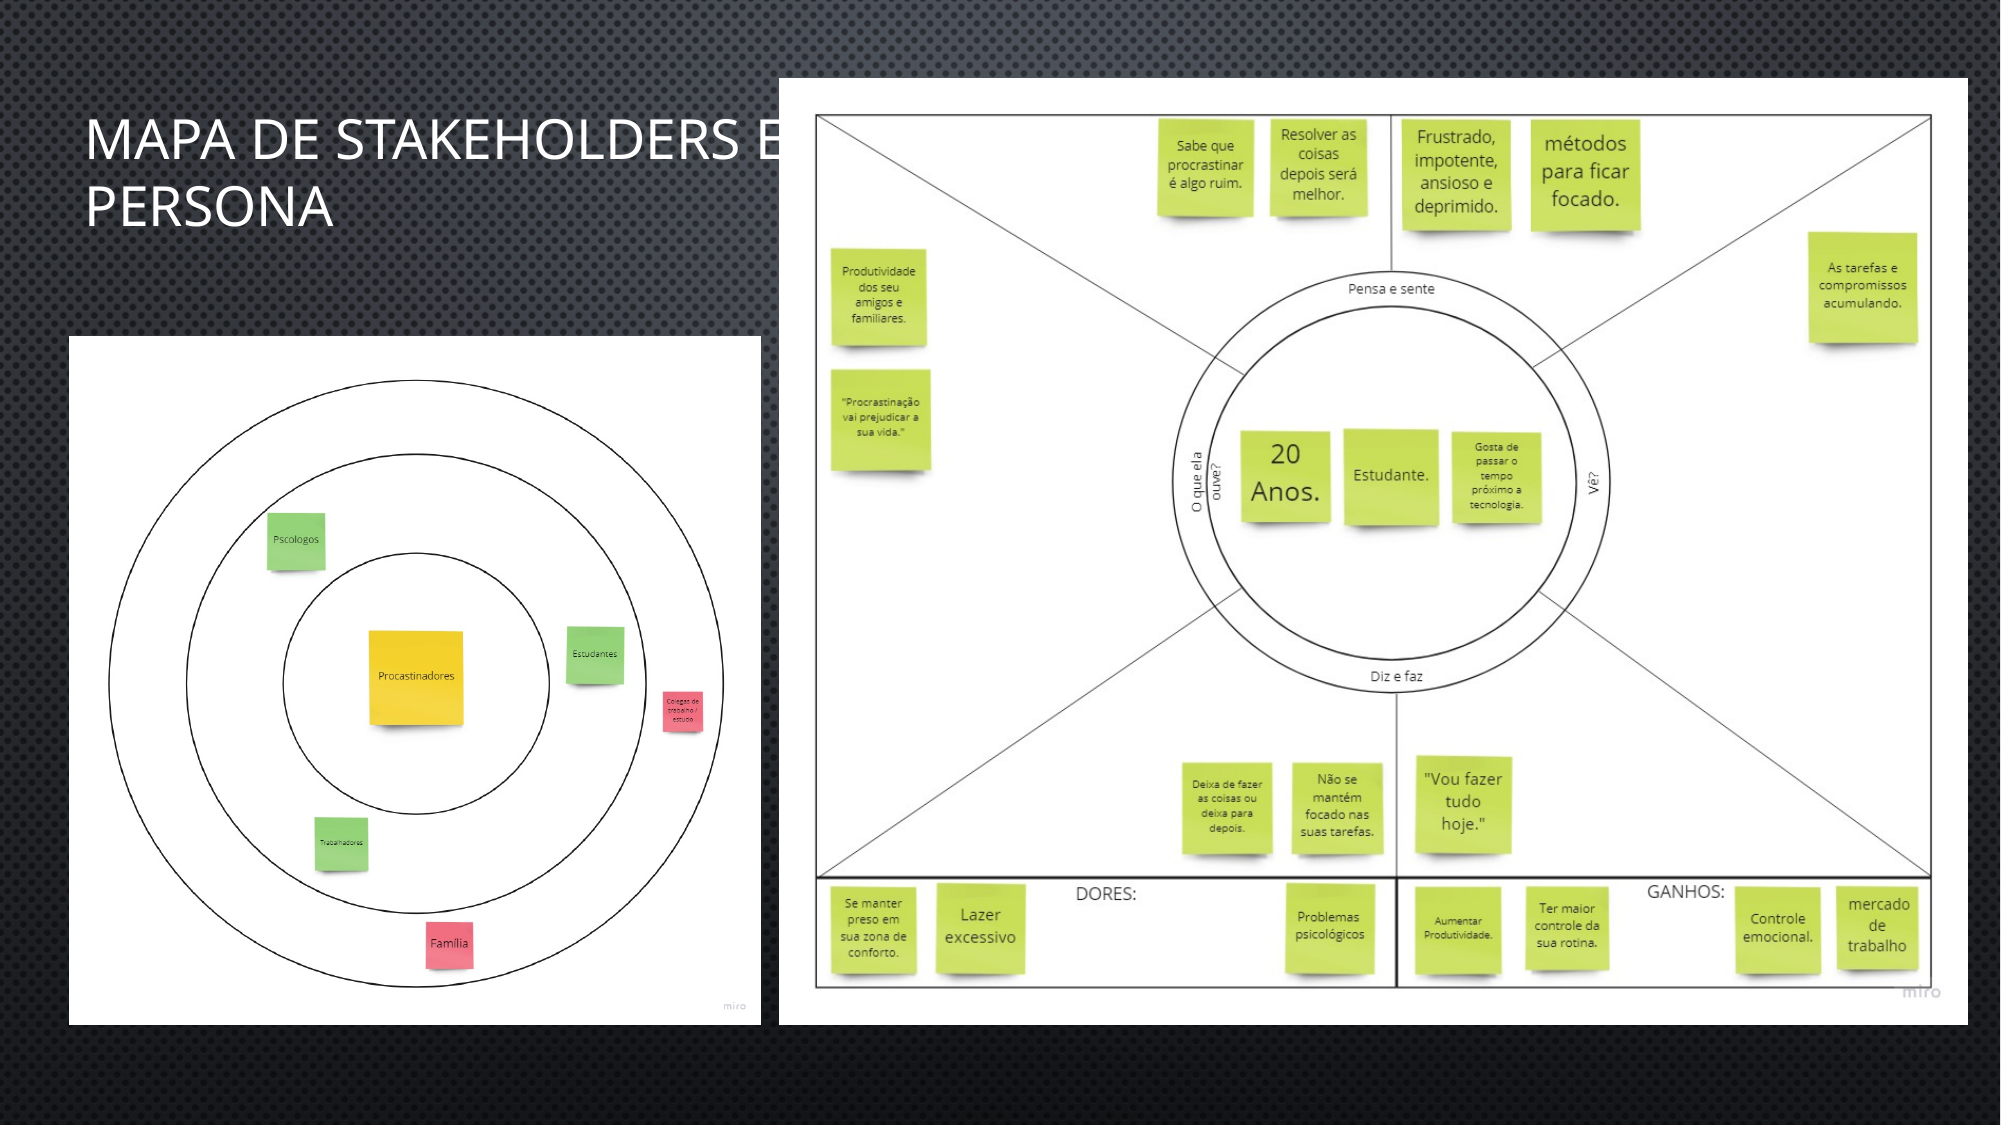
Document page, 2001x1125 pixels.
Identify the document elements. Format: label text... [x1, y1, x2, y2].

picture [779, 78, 1968, 1025]
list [69, 336, 761, 1025]
title Mapa de Stakeholders e persona [69, 78, 779, 264]
